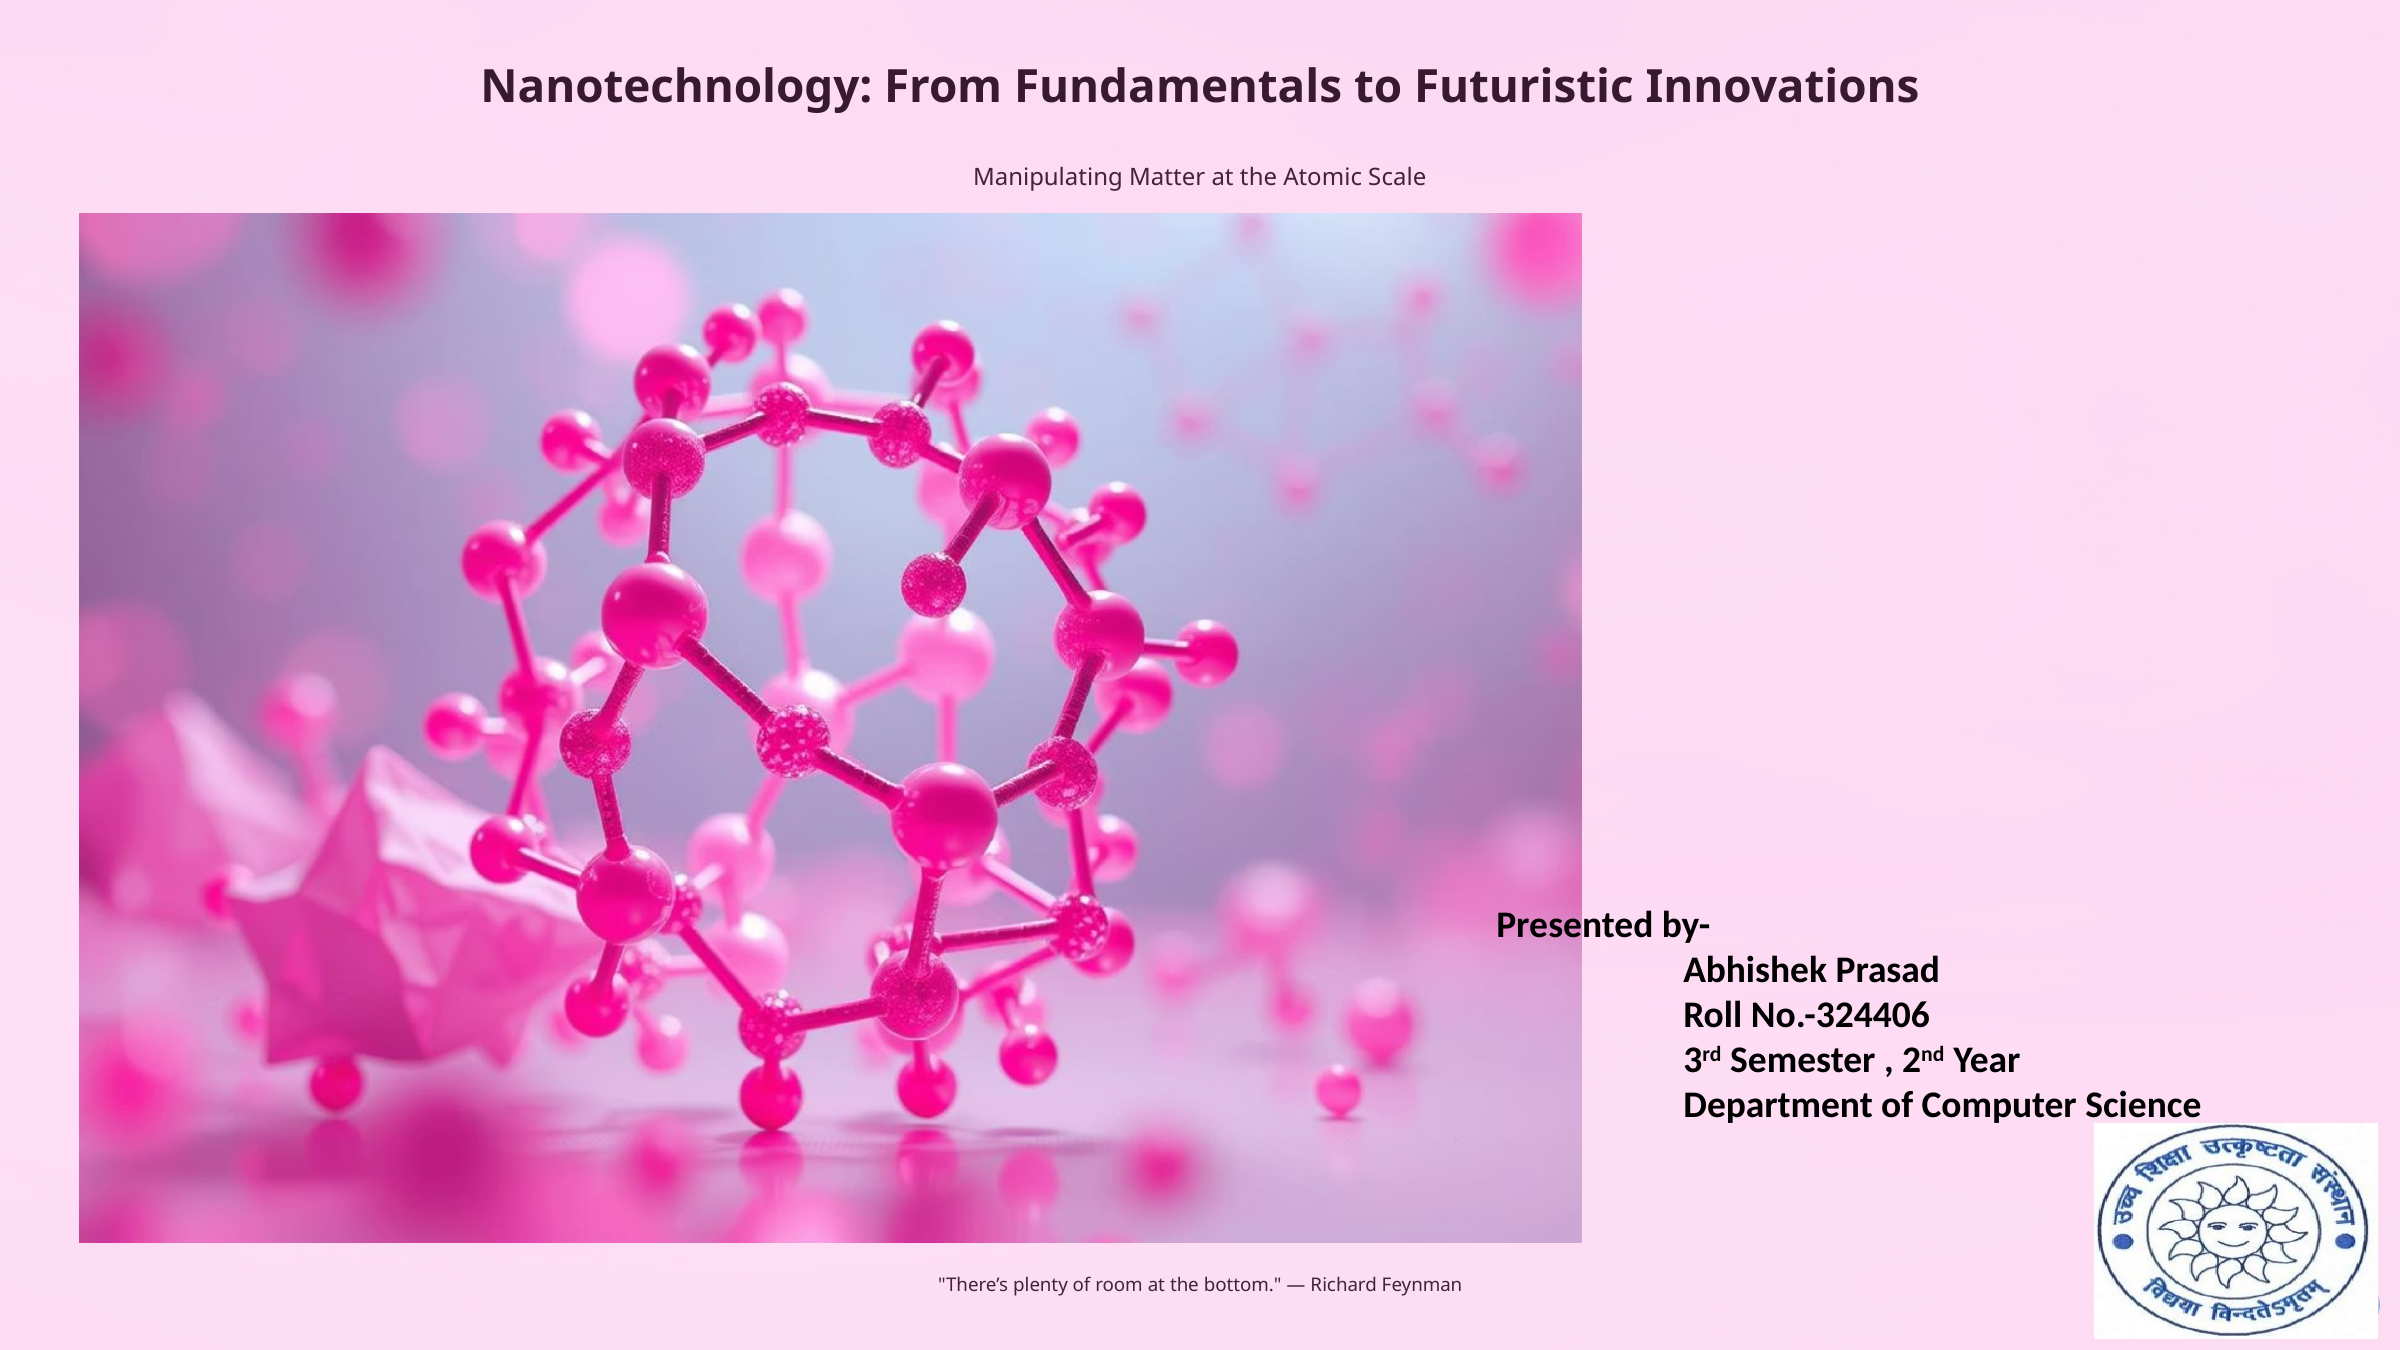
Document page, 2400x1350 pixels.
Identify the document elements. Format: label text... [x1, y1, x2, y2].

picture [78, 213, 1582, 1243]
text_box Manipulating Matter at the Atomic Scale [79, 152, 2321, 192]
text_box "There’s plenty of room at the bottom." — Richard Feynman [79, 1264, 2321, 1296]
text_box Presented by- Abhishek Prasad Roll No.-324406 3rd Semester , 2nd Year Department of Computer Science [1582, 893, 2400, 1178]
picture [2094, 1178, 2389, 1339]
text_box Nanotechnology: From Fundamentals to Futuristic Innovations [466, 54, 1934, 113]
